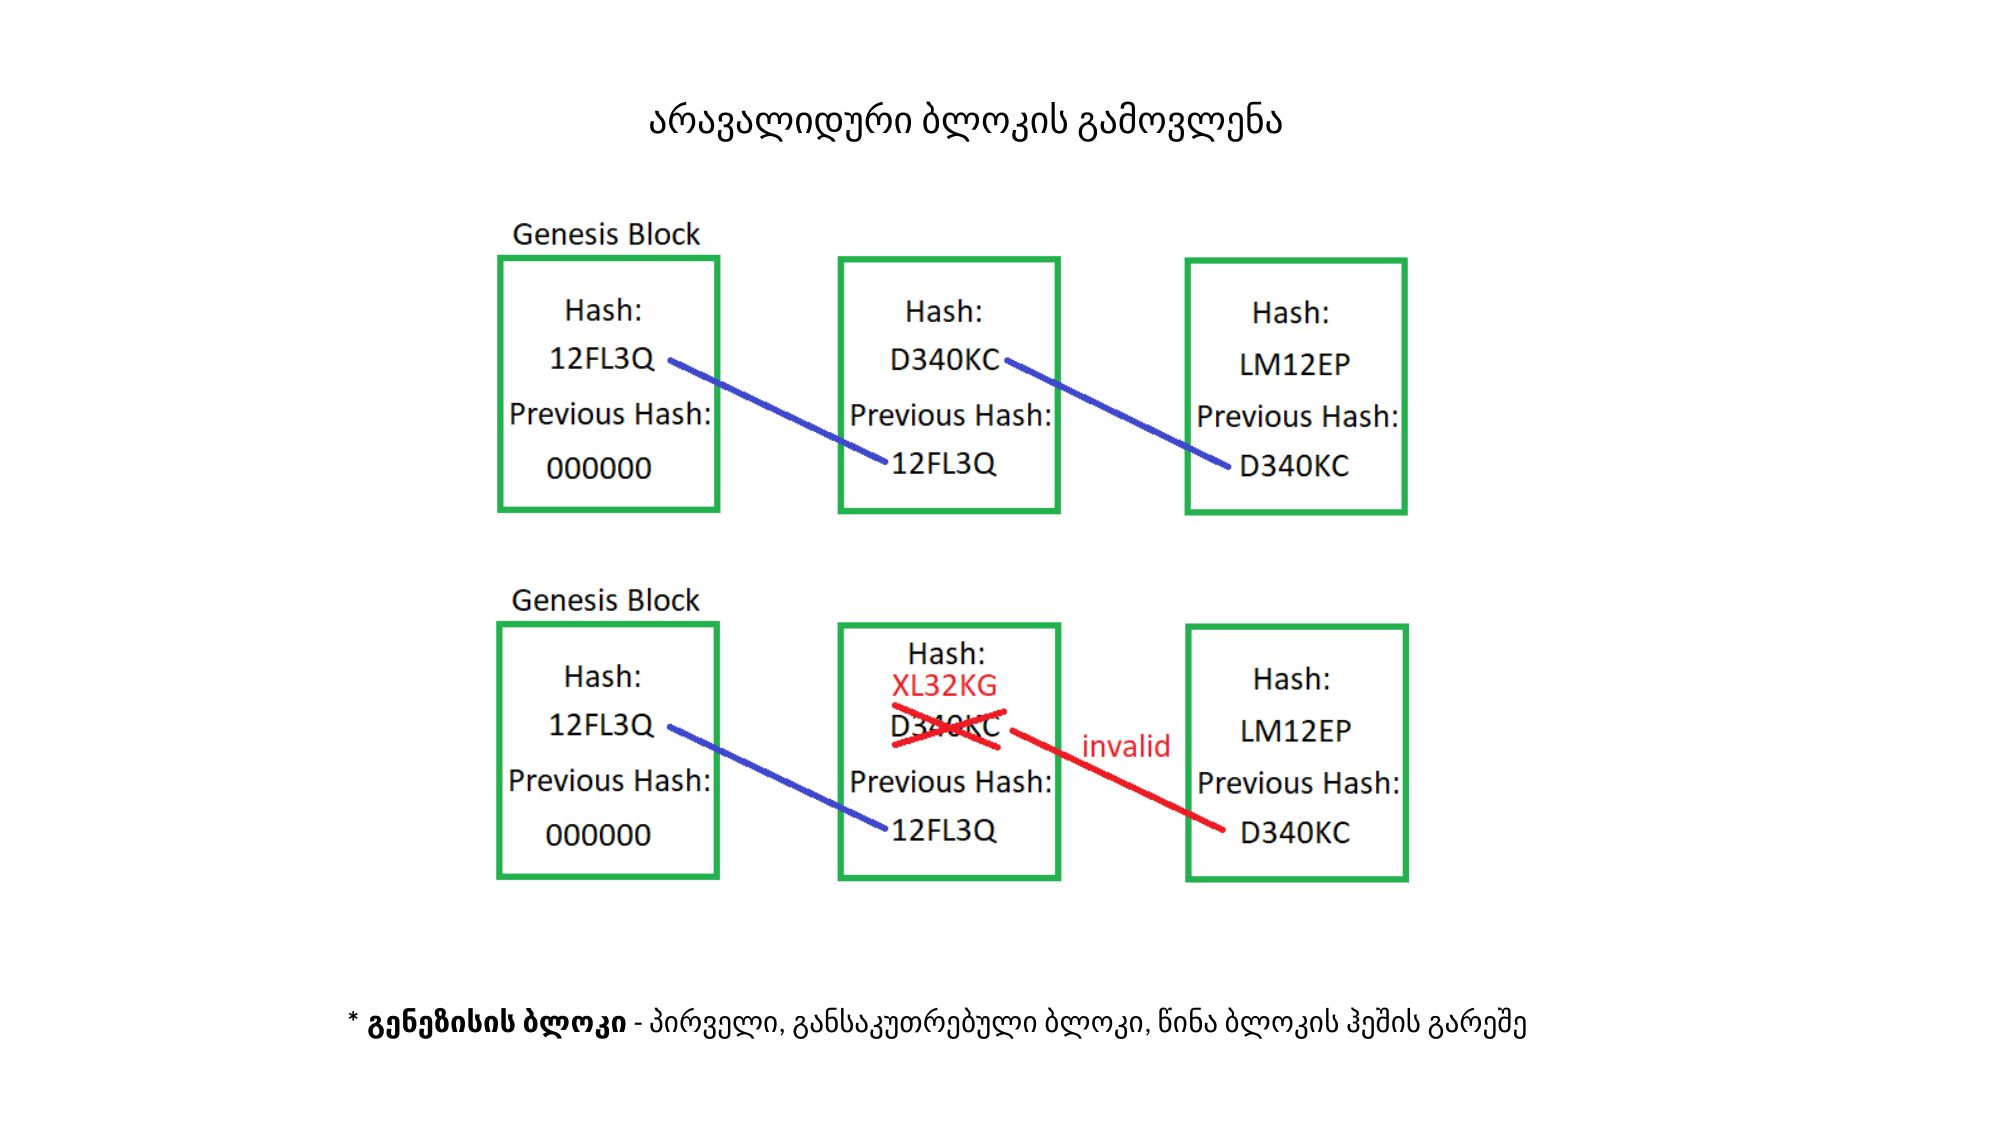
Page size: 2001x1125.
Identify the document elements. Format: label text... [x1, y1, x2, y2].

text_box არავალიდური ბლოკის გამოვლენა [633, 88, 1299, 149]
picture [490, 583, 1413, 889]
picture [491, 217, 1413, 522]
text_box * გენეზისის ბლოკი - პირველი, განსაკუთრებული ბლოკი, წინა ბლოკის ჰეშის გარეშე [331, 996, 1637, 1046]
